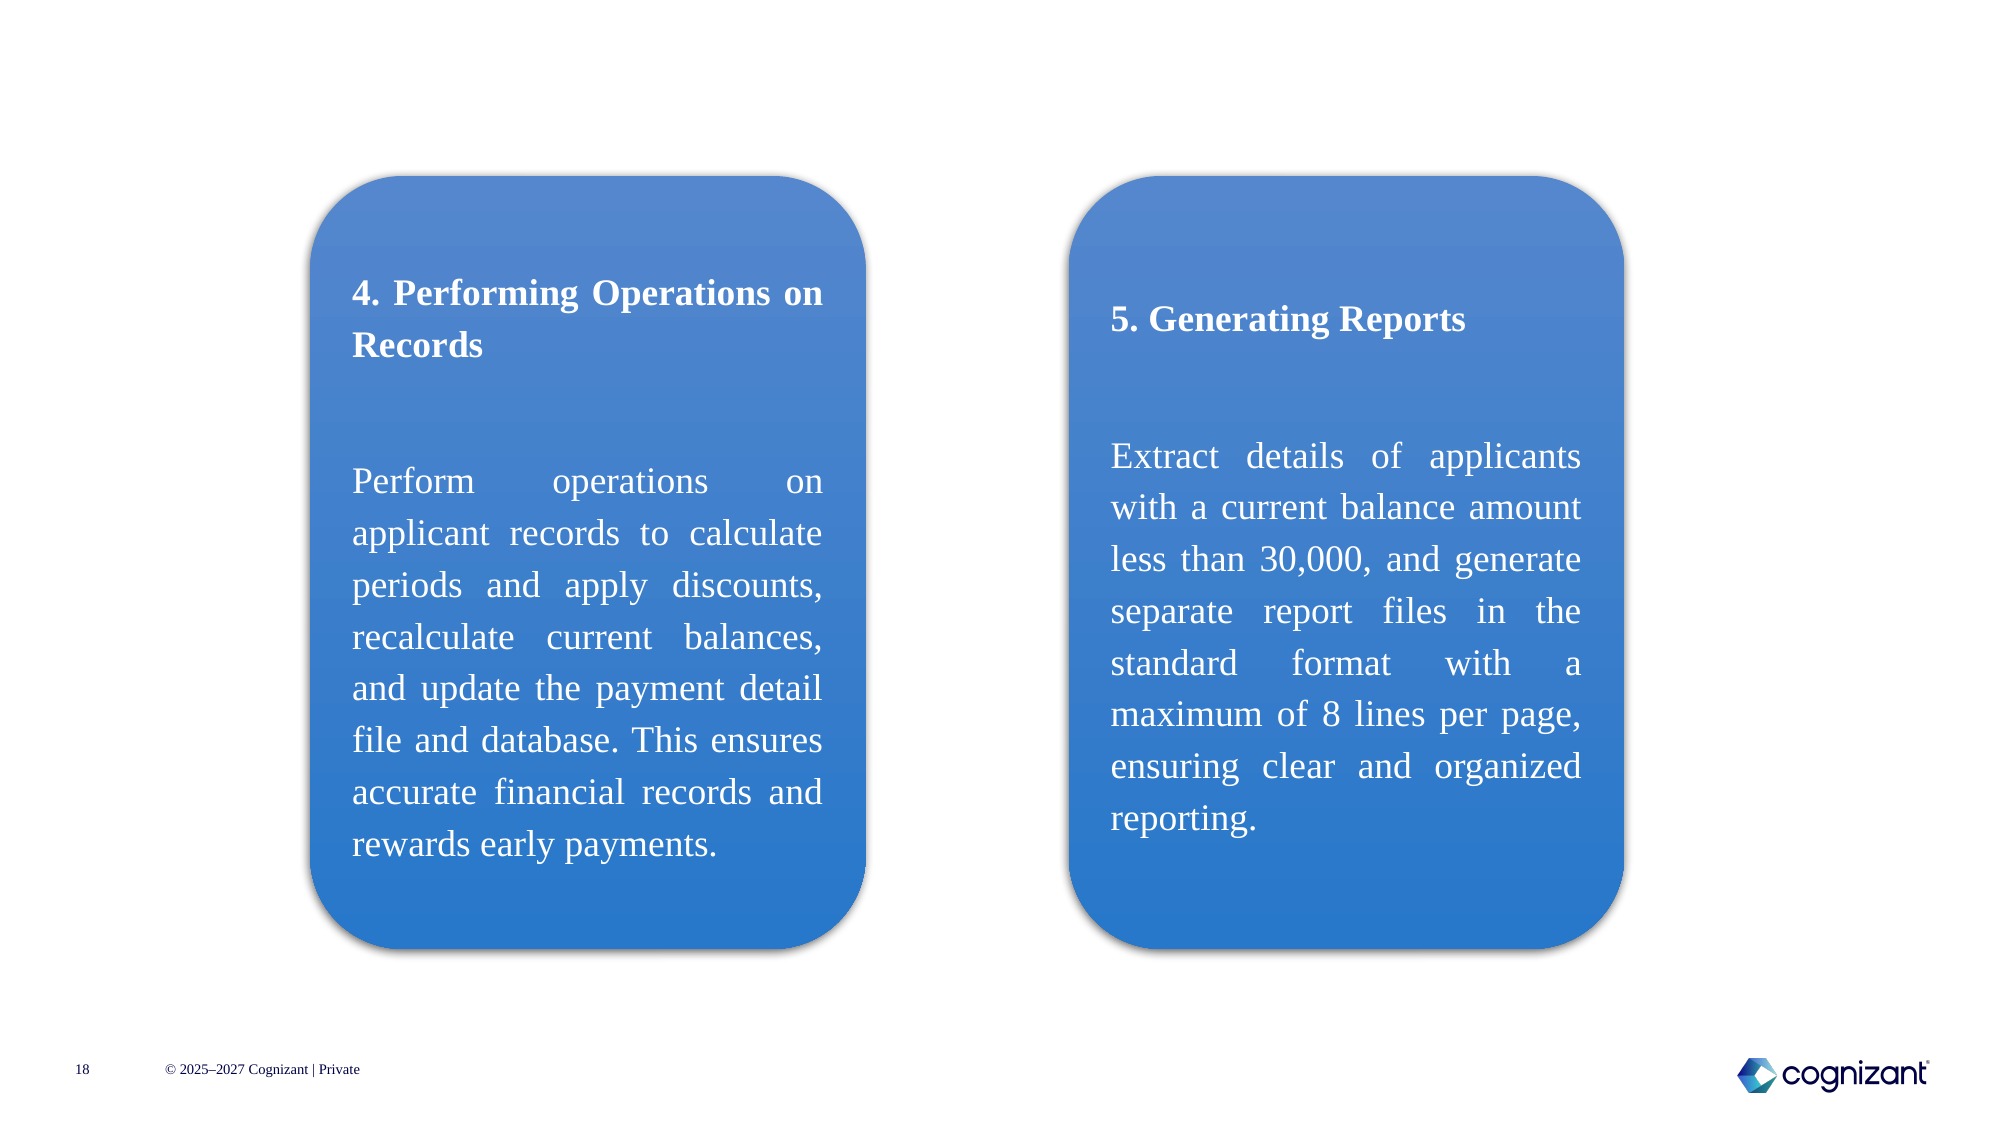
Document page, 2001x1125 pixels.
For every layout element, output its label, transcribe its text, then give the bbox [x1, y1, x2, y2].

slide_number 18 [75, 1050, 135, 1088]
text_box 4. Performing Operations on Records Perform operations on applicant records to calculate periods and apply discounts, recalculate current balances, and update the payment detail file and database. This ensures accurate financial records and rewards early payments. [310, 175, 866, 949]
footer © 2025–2027 Cognizant | Private [165, 1050, 456, 1088]
picture [1737, 1058, 1930, 1093]
text_box 5. Generating Reports Extract details of applicants with a current balance amount less than 30,000, and generate separate report files in the standard format with a maximum of 8 lines per page, ensuring clear and organized reporting. [1068, 175, 1625, 949]
